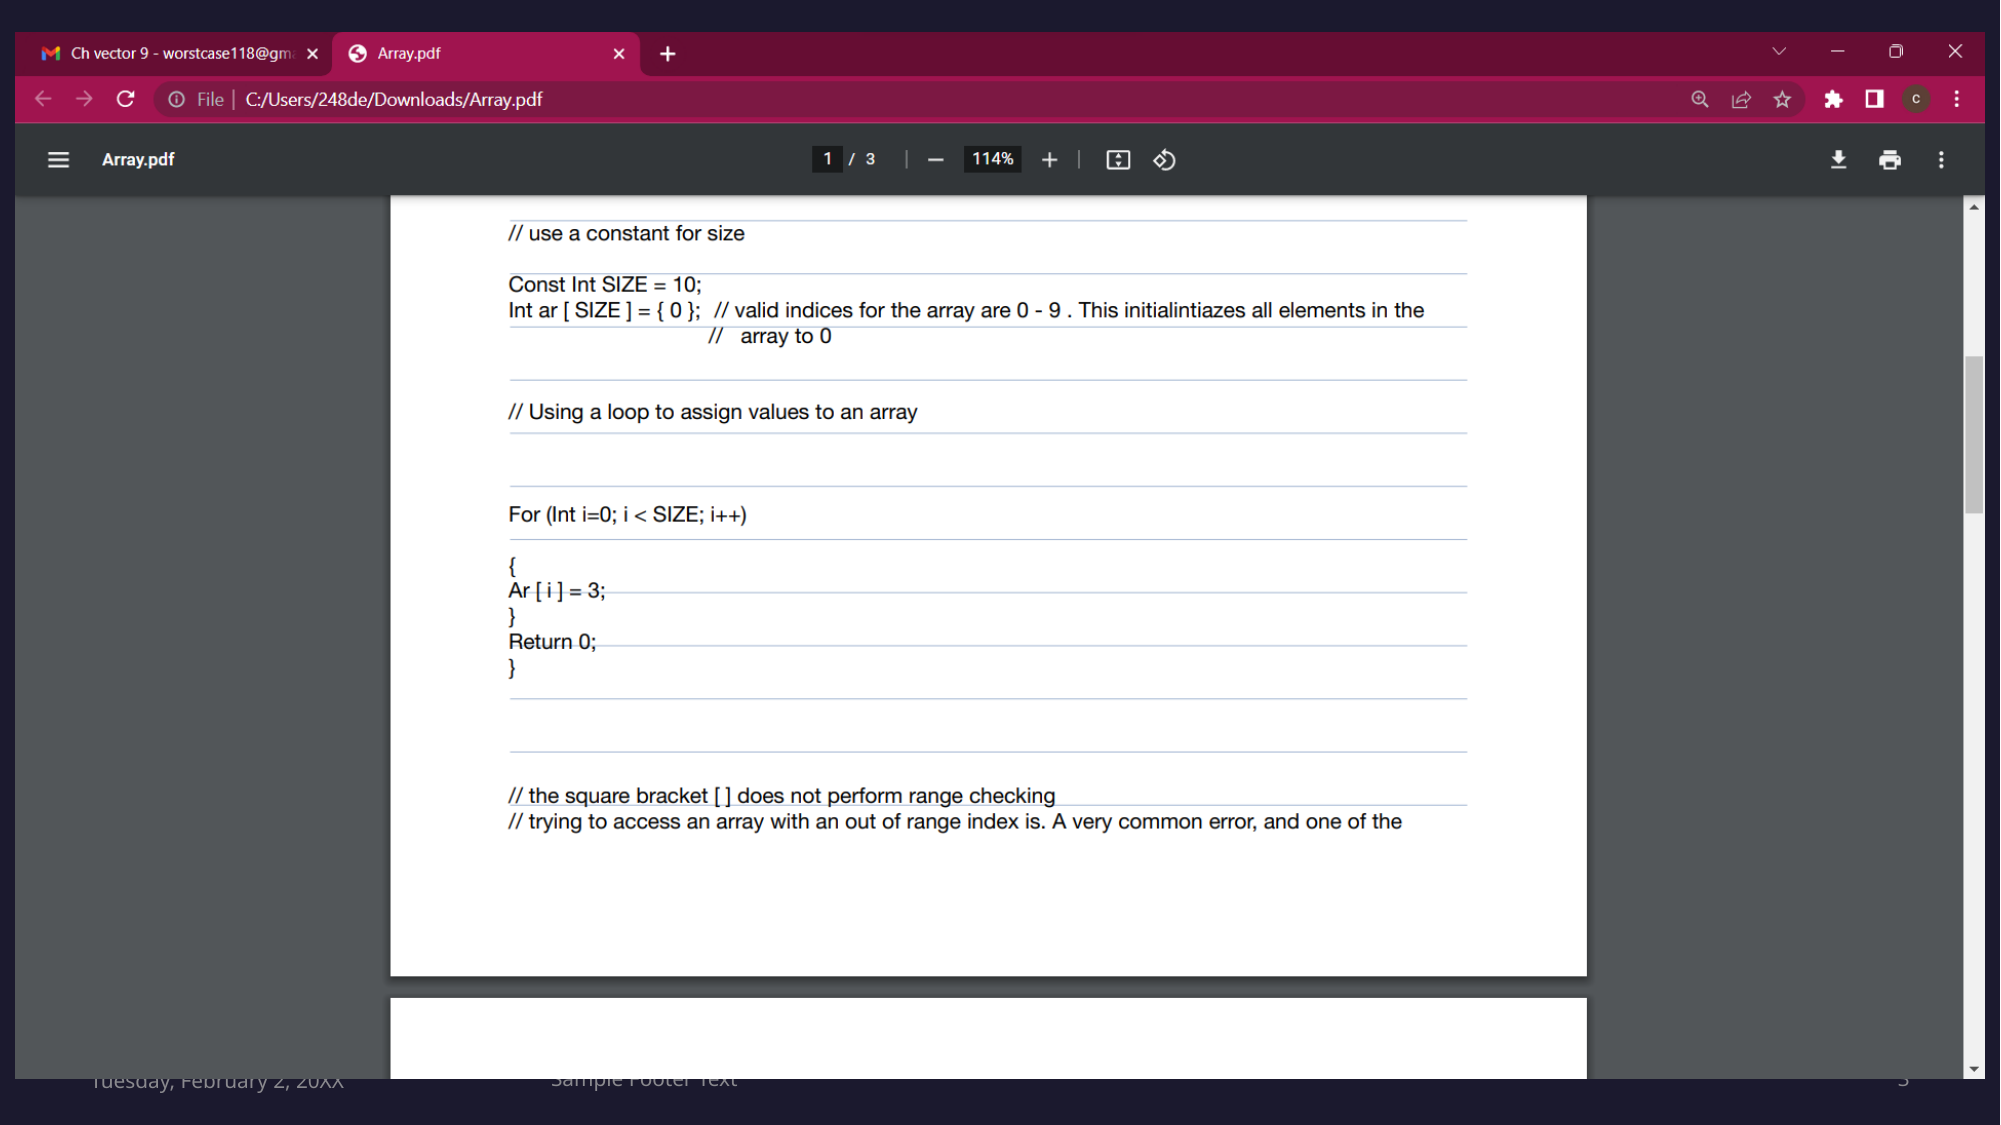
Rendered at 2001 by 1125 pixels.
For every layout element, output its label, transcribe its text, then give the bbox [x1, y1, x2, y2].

picture [15, 32, 1985, 1079]
slide_number 3 [1632, 1079, 1910, 1093]
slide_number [90, 1079, 522, 1093]
footer Sample Footer Text [551, 1079, 1598, 1093]
